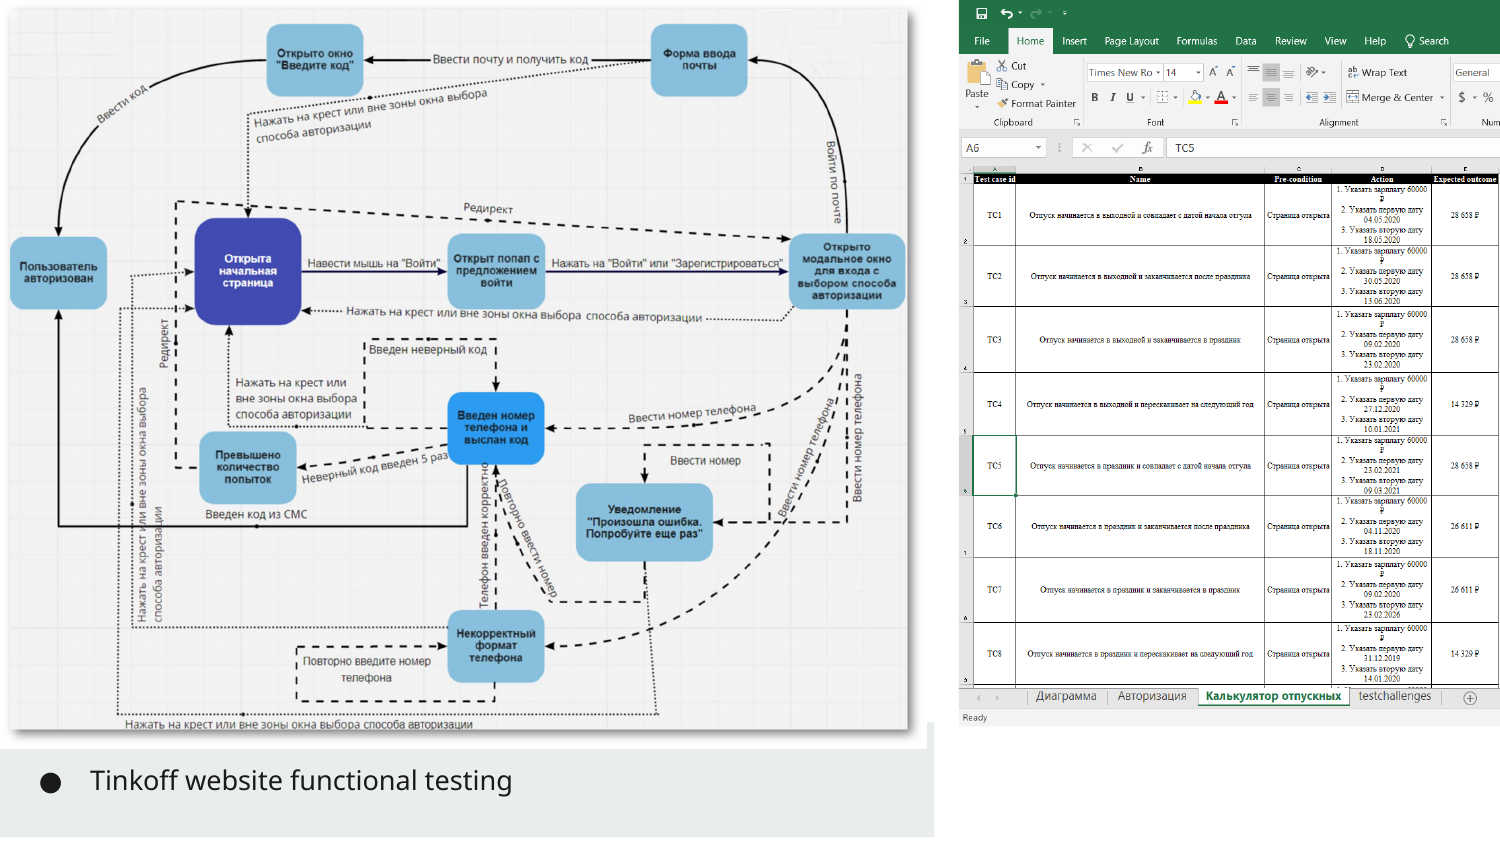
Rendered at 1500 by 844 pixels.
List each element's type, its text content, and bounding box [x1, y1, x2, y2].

picture [958, 0, 1500, 727]
picture [0, 0, 927, 749]
list Tinkoff website functional testing [0, 722, 935, 838]
